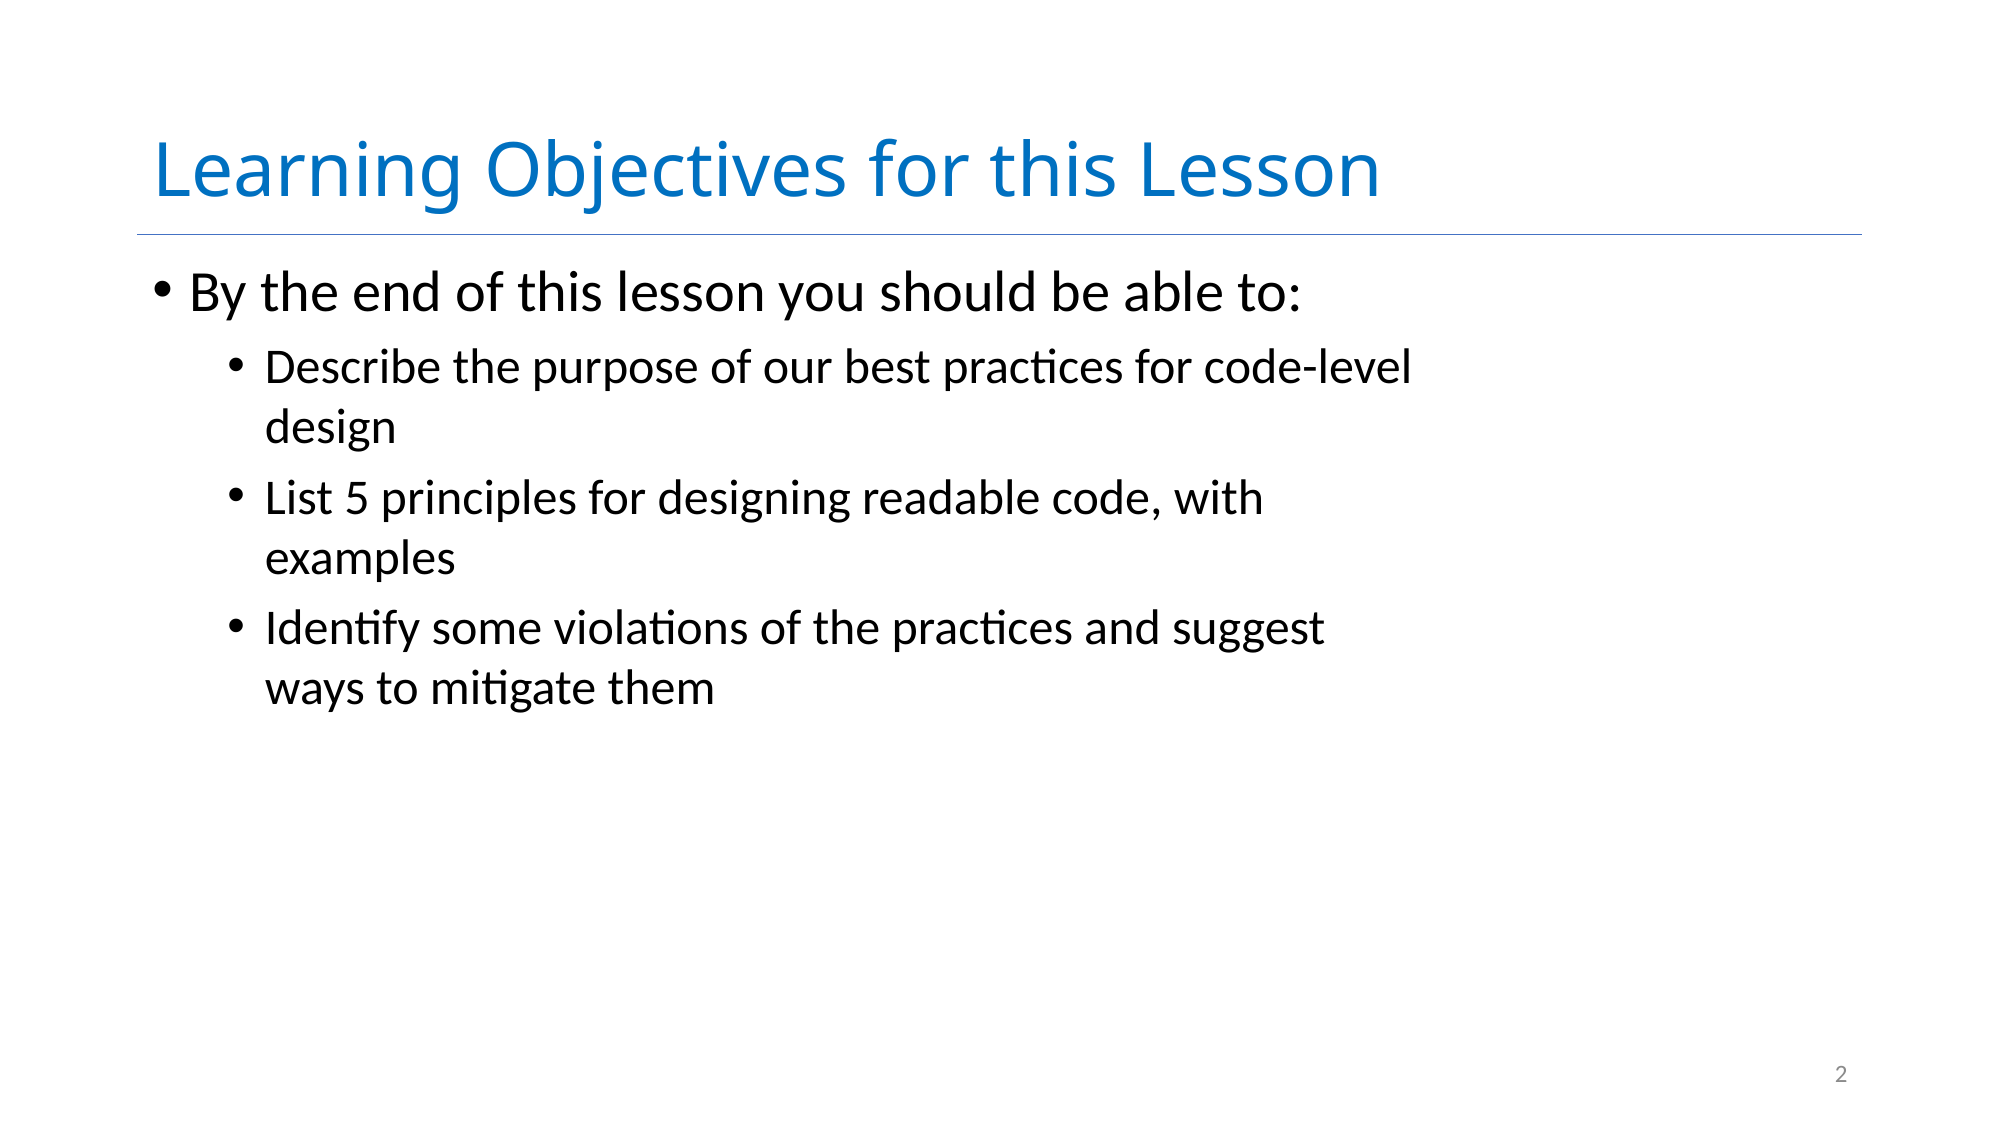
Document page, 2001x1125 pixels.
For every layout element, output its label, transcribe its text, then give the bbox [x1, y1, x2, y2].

list By the end of this lesson you should be able to: Describe the purpose of our best practices for code-level design List 5 principles for designing readable code, with examples Identify some violations of the practices and suggest ways to mitigate them [137, 246, 1432, 960]
title Learning Objectives for this Lesson [137, 3, 1863, 221]
slide_number 2 [1412, 1042, 1863, 1103]
